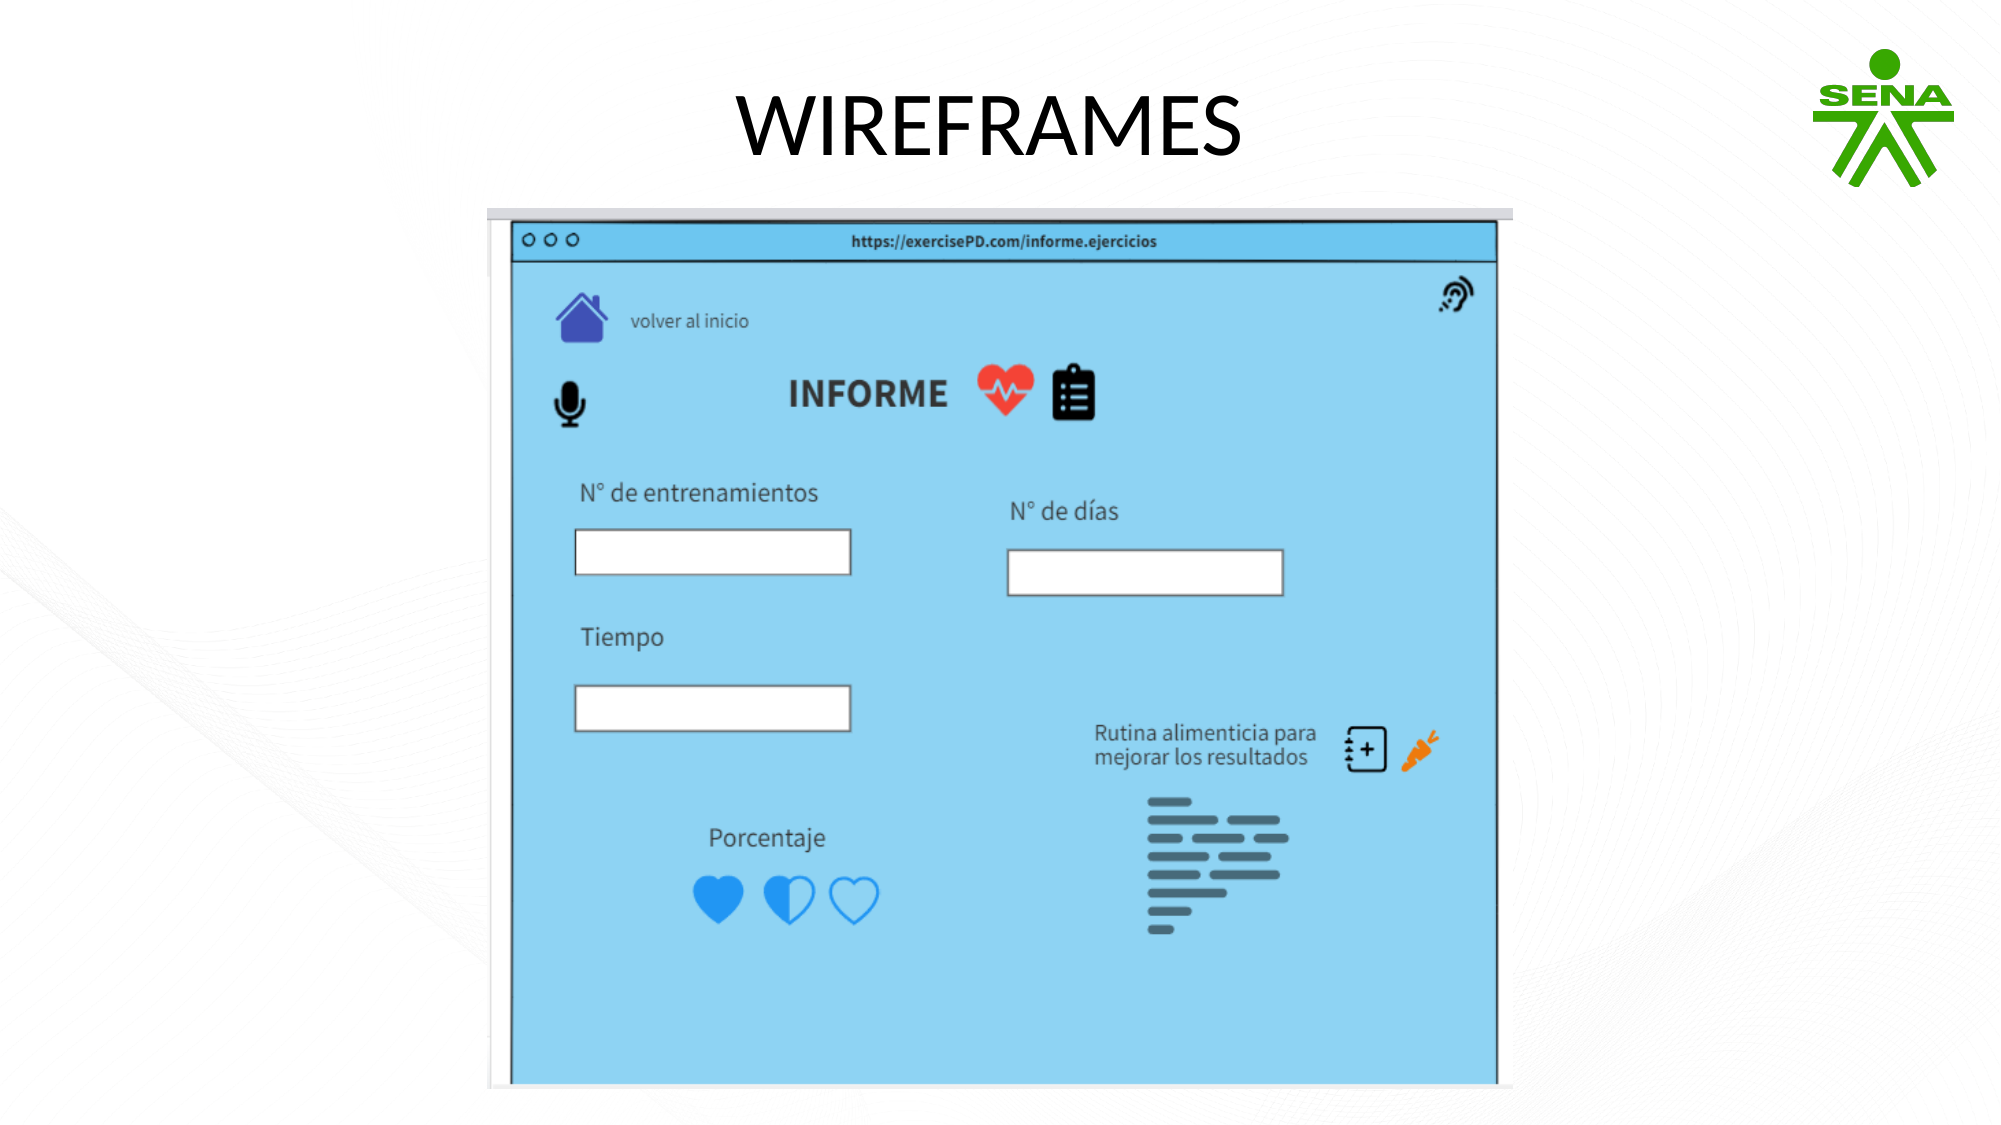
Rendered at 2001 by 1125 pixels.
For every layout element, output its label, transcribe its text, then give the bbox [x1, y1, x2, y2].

picture [0, 0, 2000, 1125]
title WIREFRAMES [720, 43, 1280, 206]
